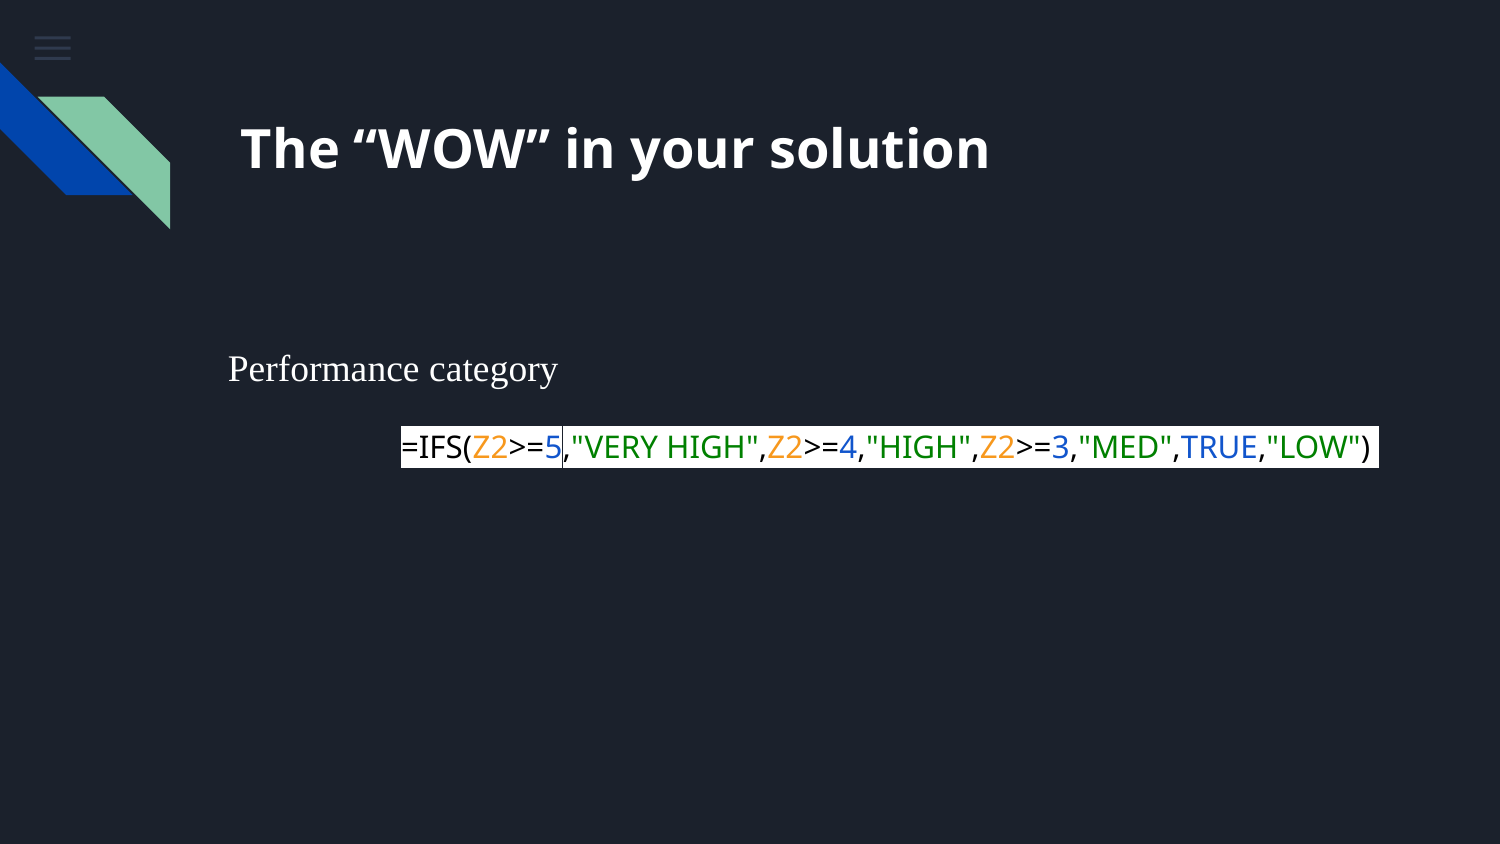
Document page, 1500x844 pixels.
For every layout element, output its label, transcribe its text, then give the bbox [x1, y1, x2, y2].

list Performance category =IFS(Z2>=5,"VERY HIGH",Z2>=4,"HIGH",Z2>=3,"MED",TRUE,"LOW") [212, 322, 1500, 555]
title The “WOW” in your solution [212, 99, 1368, 215]
